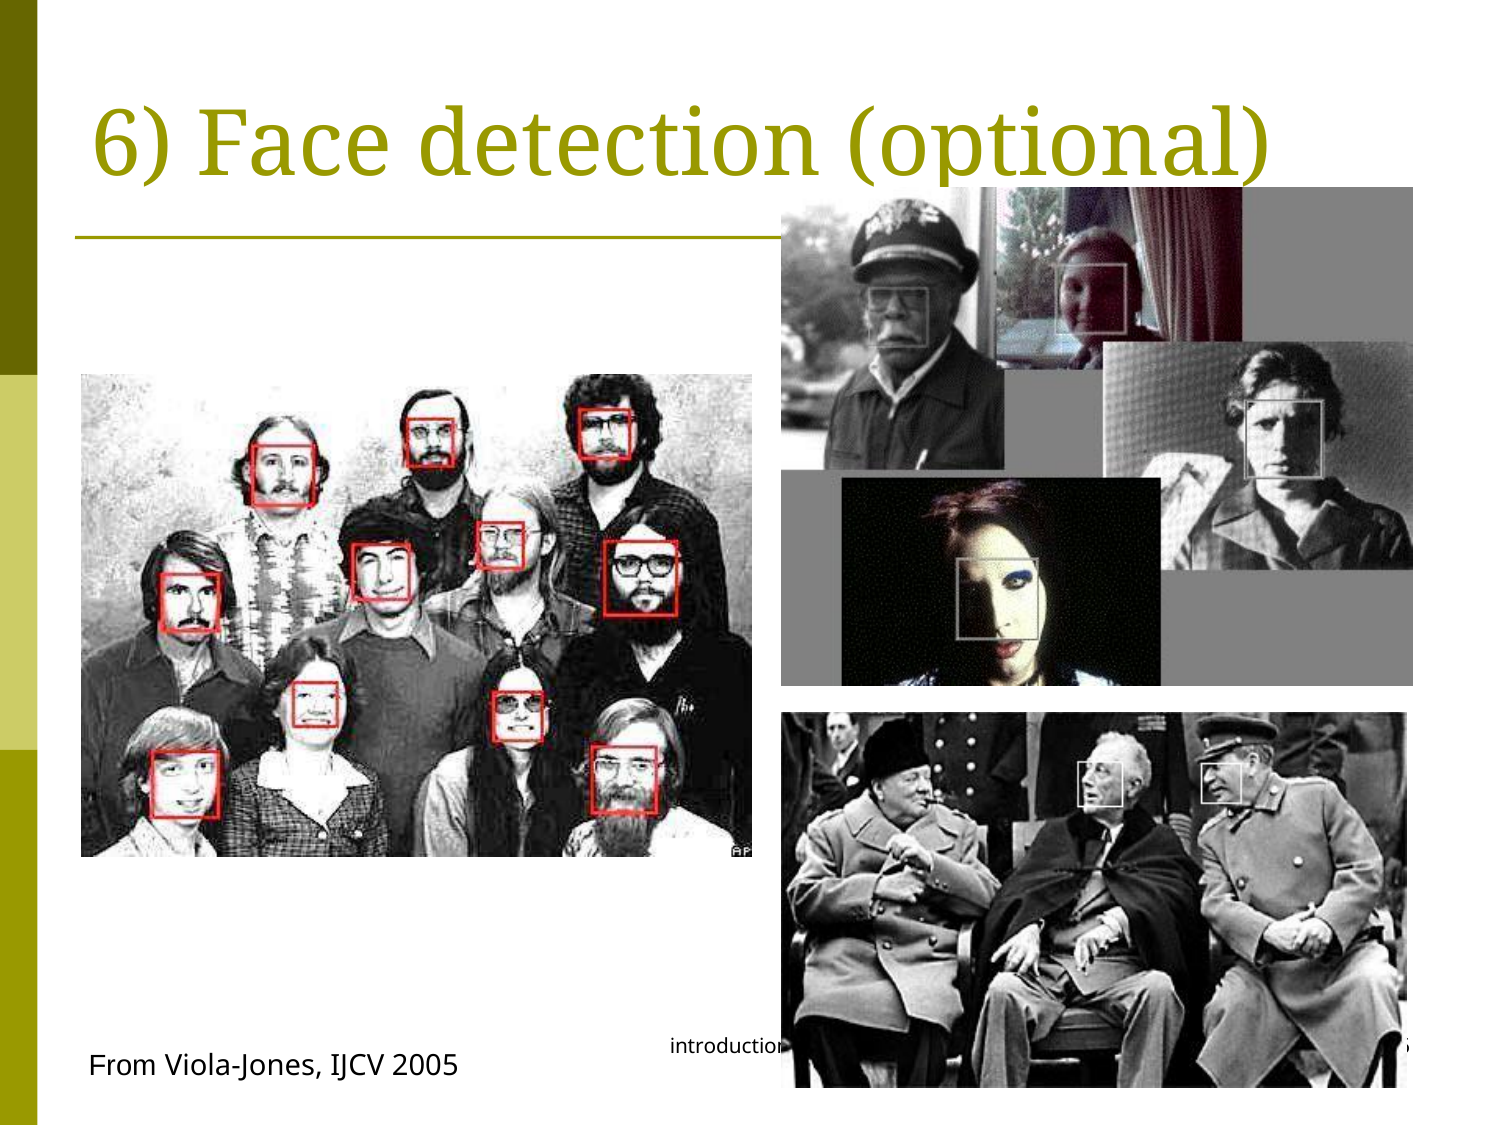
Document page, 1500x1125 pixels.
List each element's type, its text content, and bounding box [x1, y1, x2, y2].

picture [780, 187, 1413, 687]
picture [80, 374, 752, 857]
picture [780, 712, 1407, 1088]
footer introduction v7b [512, 1025, 988, 1100]
title 6) Face detection (optional) [75, 45, 1425, 233]
slide_number 16 [1074, 1025, 1425, 1100]
text_box From Viola-Jones, IJCV 2005 [73, 1039, 482, 1089]
